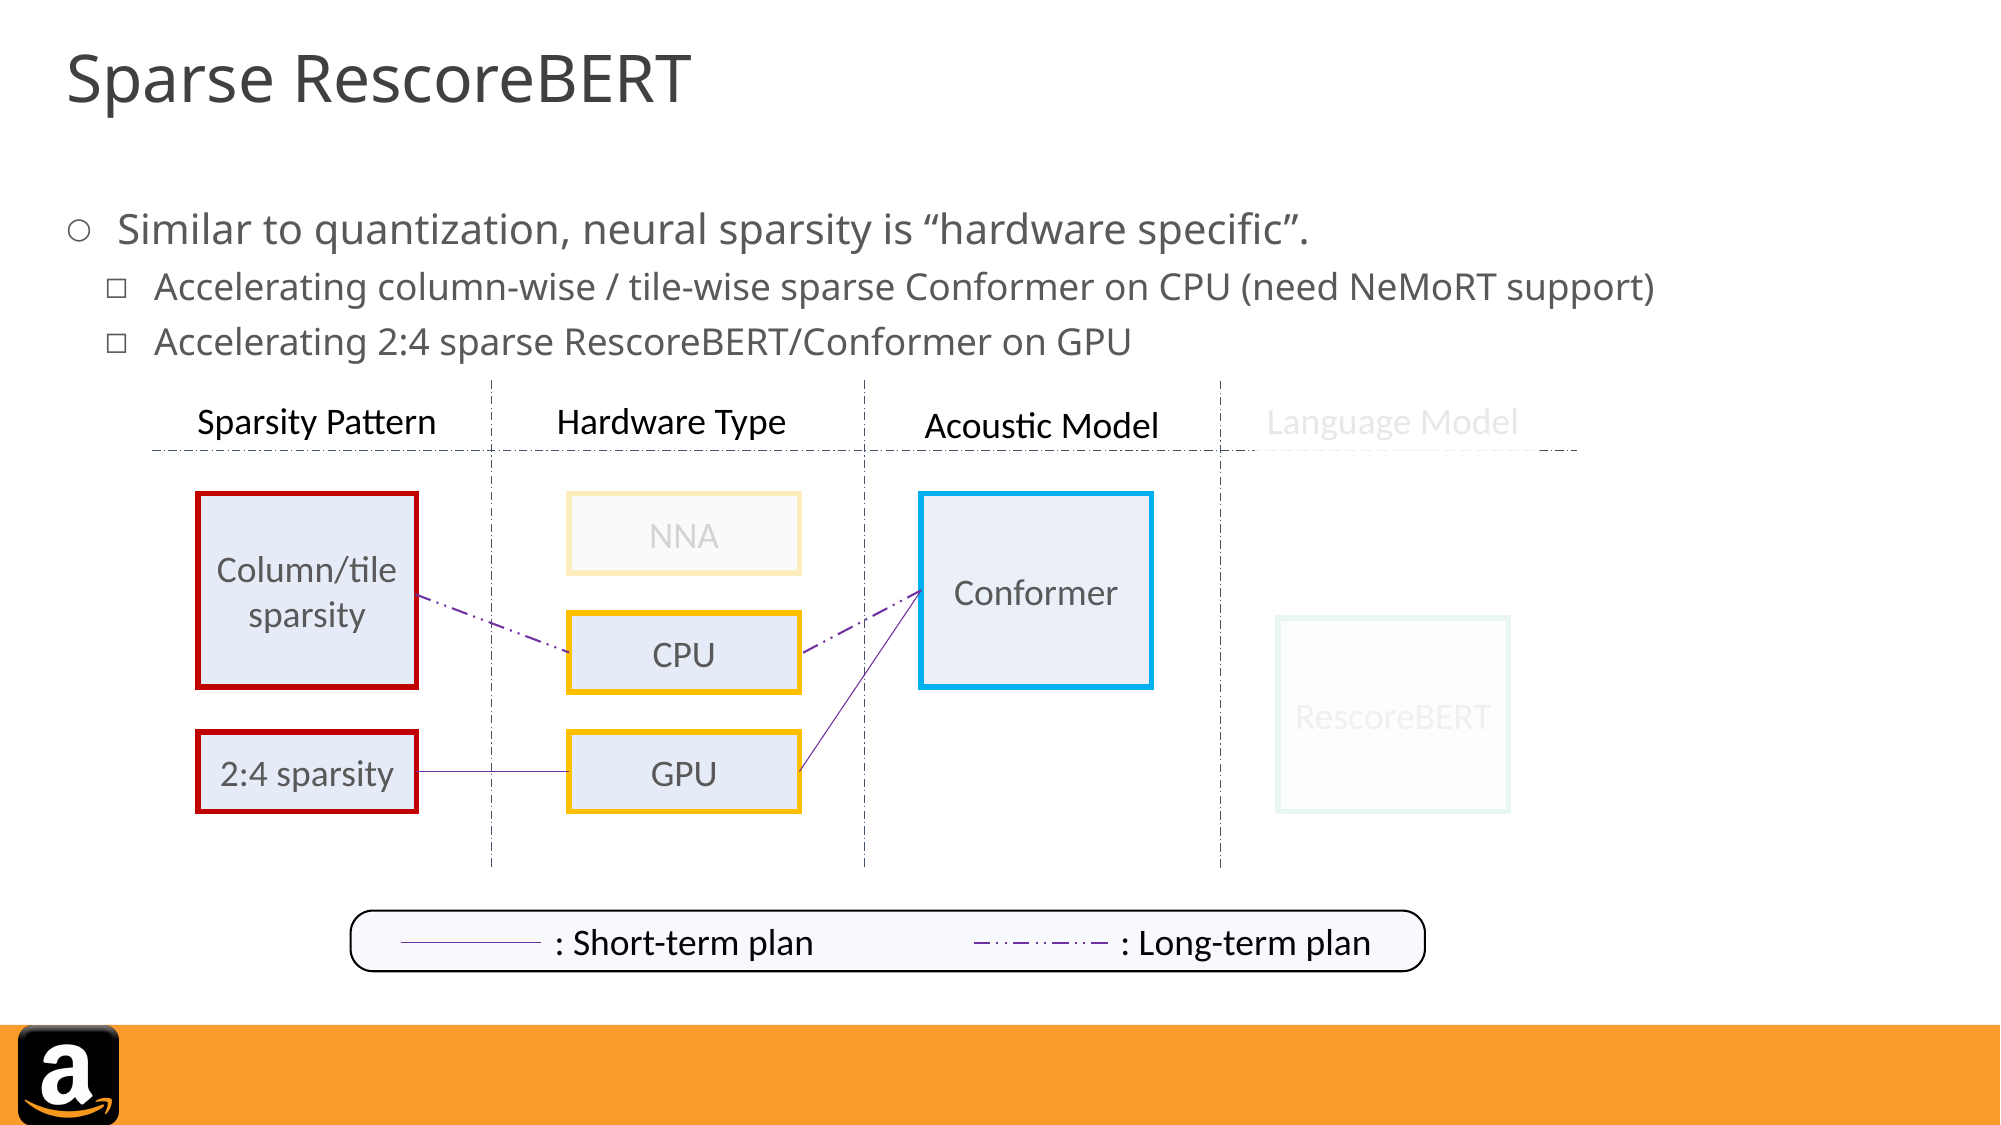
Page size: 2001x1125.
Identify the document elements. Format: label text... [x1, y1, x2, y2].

list Similar to quantization, neural sparsity is “hardware specific”. Accelerating column-wise / tile-wise sparse Conformer on CPU (need NeMoRT support) Accelerating 2:4 sparse RescoreBERT/Conformer on GPU [51, 195, 1949, 1018]
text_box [799, 590, 922, 772]
title Sparse RescoreBERT [51, 37, 1949, 124]
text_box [152, 379, 1577, 972]
picture [18, 1025, 119, 1125]
